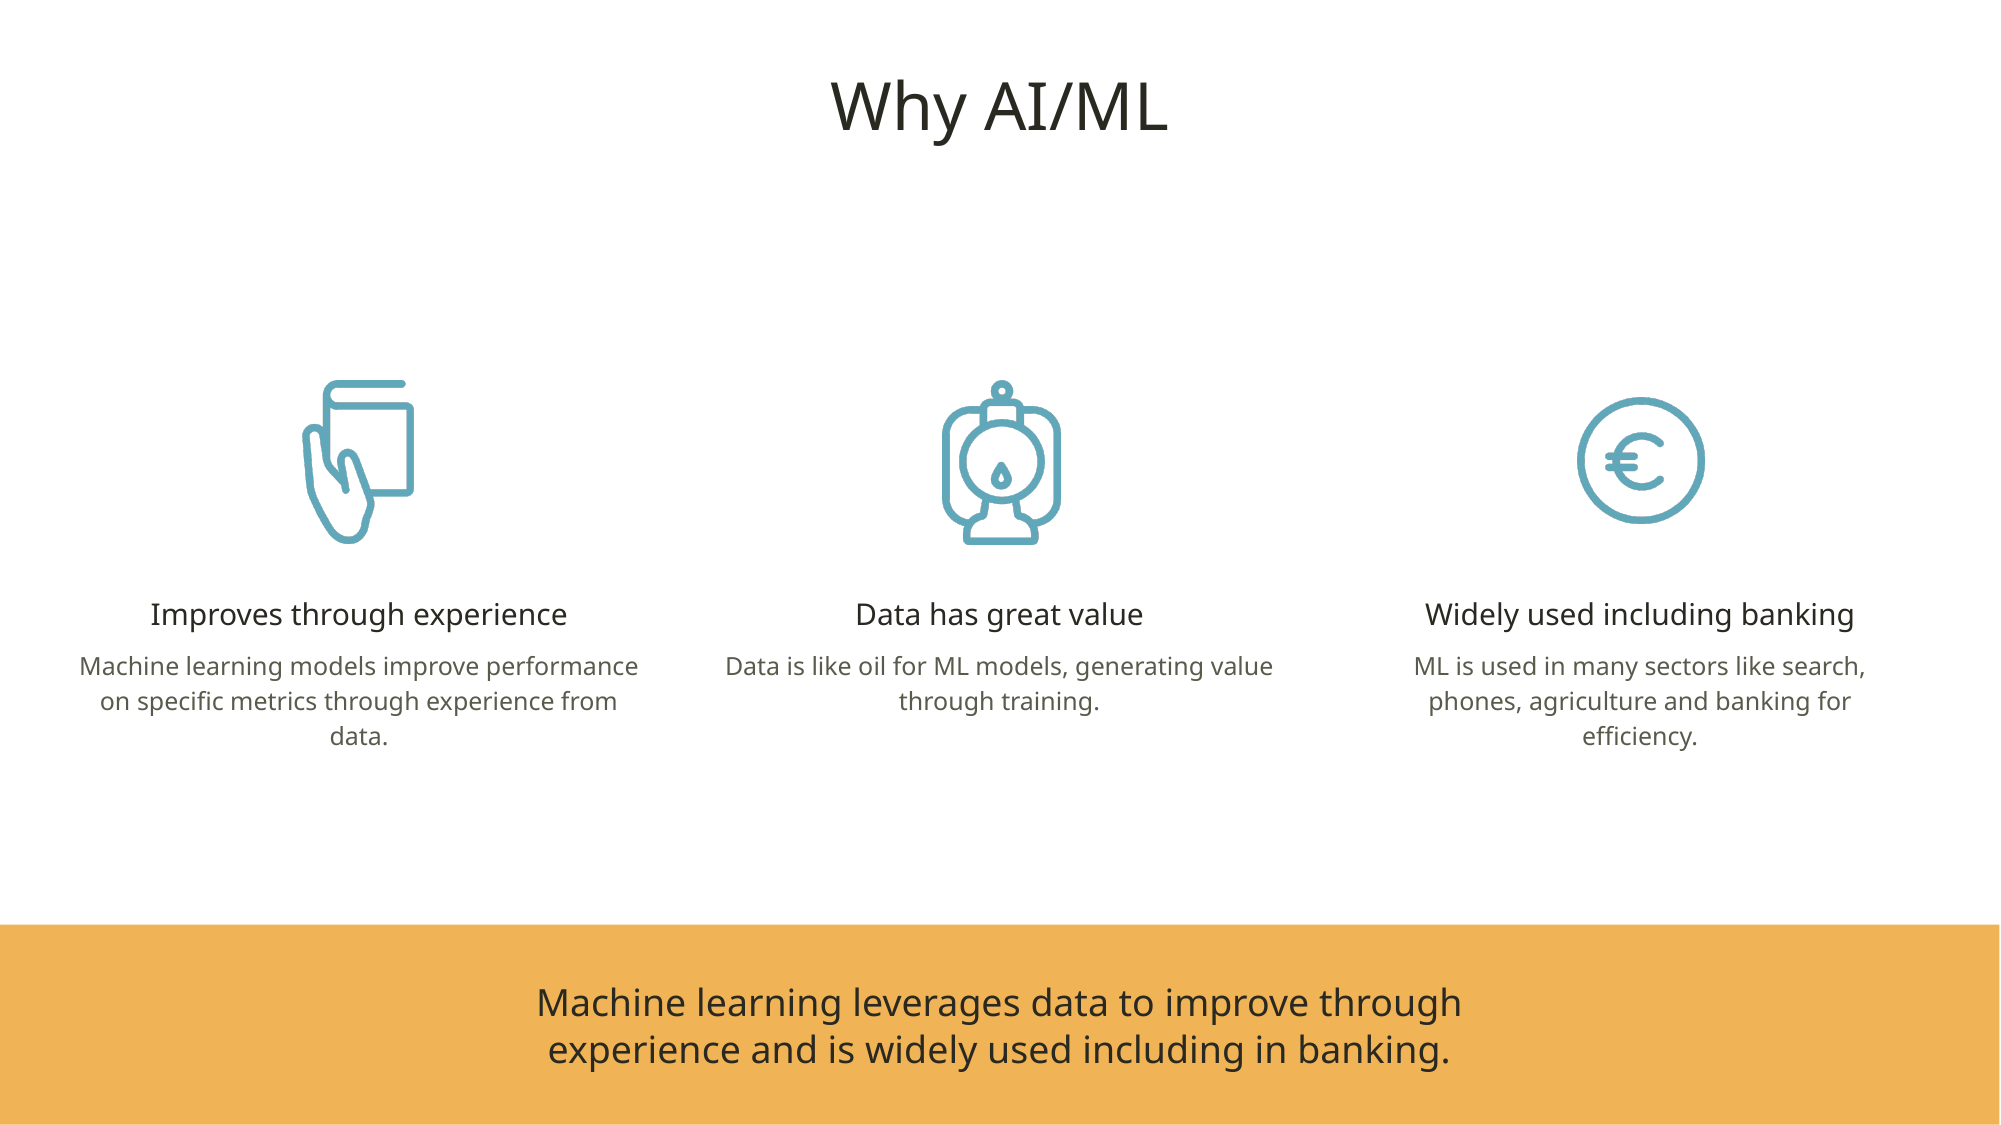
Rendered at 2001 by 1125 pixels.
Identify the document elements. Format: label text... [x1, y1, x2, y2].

picture [942, 380, 1061, 545]
text_box Machine learning models improve performance on specific metrics through experience from data. [74, 645, 644, 751]
text_box Why AI/ML [0, 60, 2000, 144]
text_box Data is like oil for ML models, generating value through training. [719, 645, 1280, 716]
text_box ML is used in many sectors like search, phones, agriculture and banking for efficiency. [1376, 645, 1904, 751]
text_box Improves through experience [74, 593, 644, 632]
picture [1577, 396, 1705, 525]
text_box Widely used including banking [1376, 593, 1904, 632]
text_box Data has great value [719, 593, 1280, 632]
text_box Machine learning leverages data to improve through experience and is widely used including in banking. [448, 977, 1552, 1072]
picture [302, 380, 414, 544]
text_box [0, 924, 2000, 1125]
